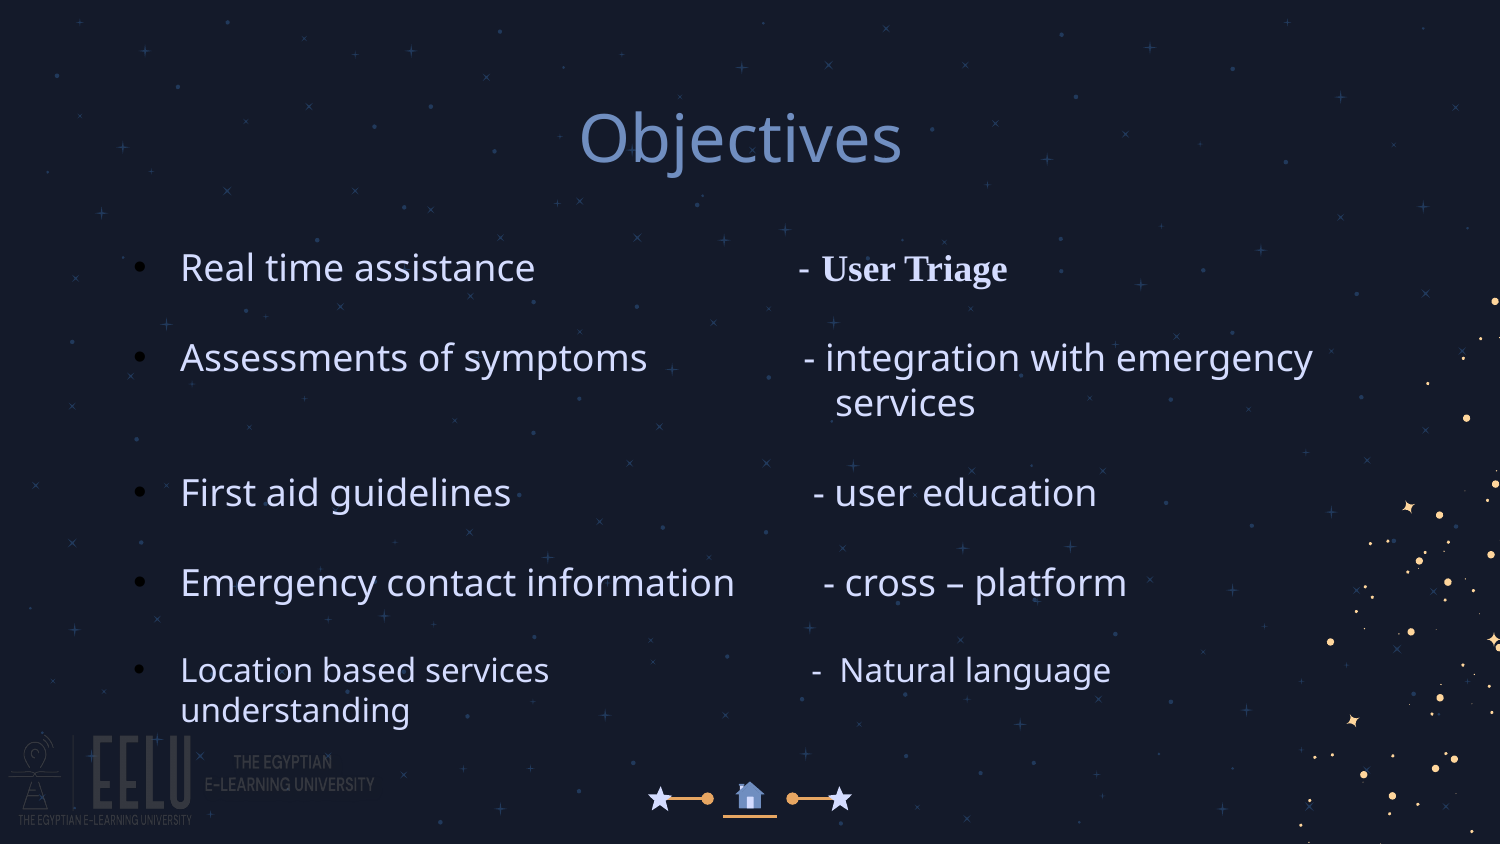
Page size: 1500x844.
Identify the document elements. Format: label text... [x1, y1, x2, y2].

title Objectives [116, 88, 1383, 183]
text_box [792, 780, 861, 817]
text_box [639, 780, 708, 817]
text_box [722, 781, 778, 817]
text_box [647, 785, 708, 812]
picture [0, 706, 384, 829]
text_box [792, 785, 853, 812]
list Real time assistance - User Triage Assessments of symptoms - integration with emergency services First aid guidelines - user education Emergency contact information - cross – platform Location based services - Natural language understanding [118, 228, 1353, 654]
